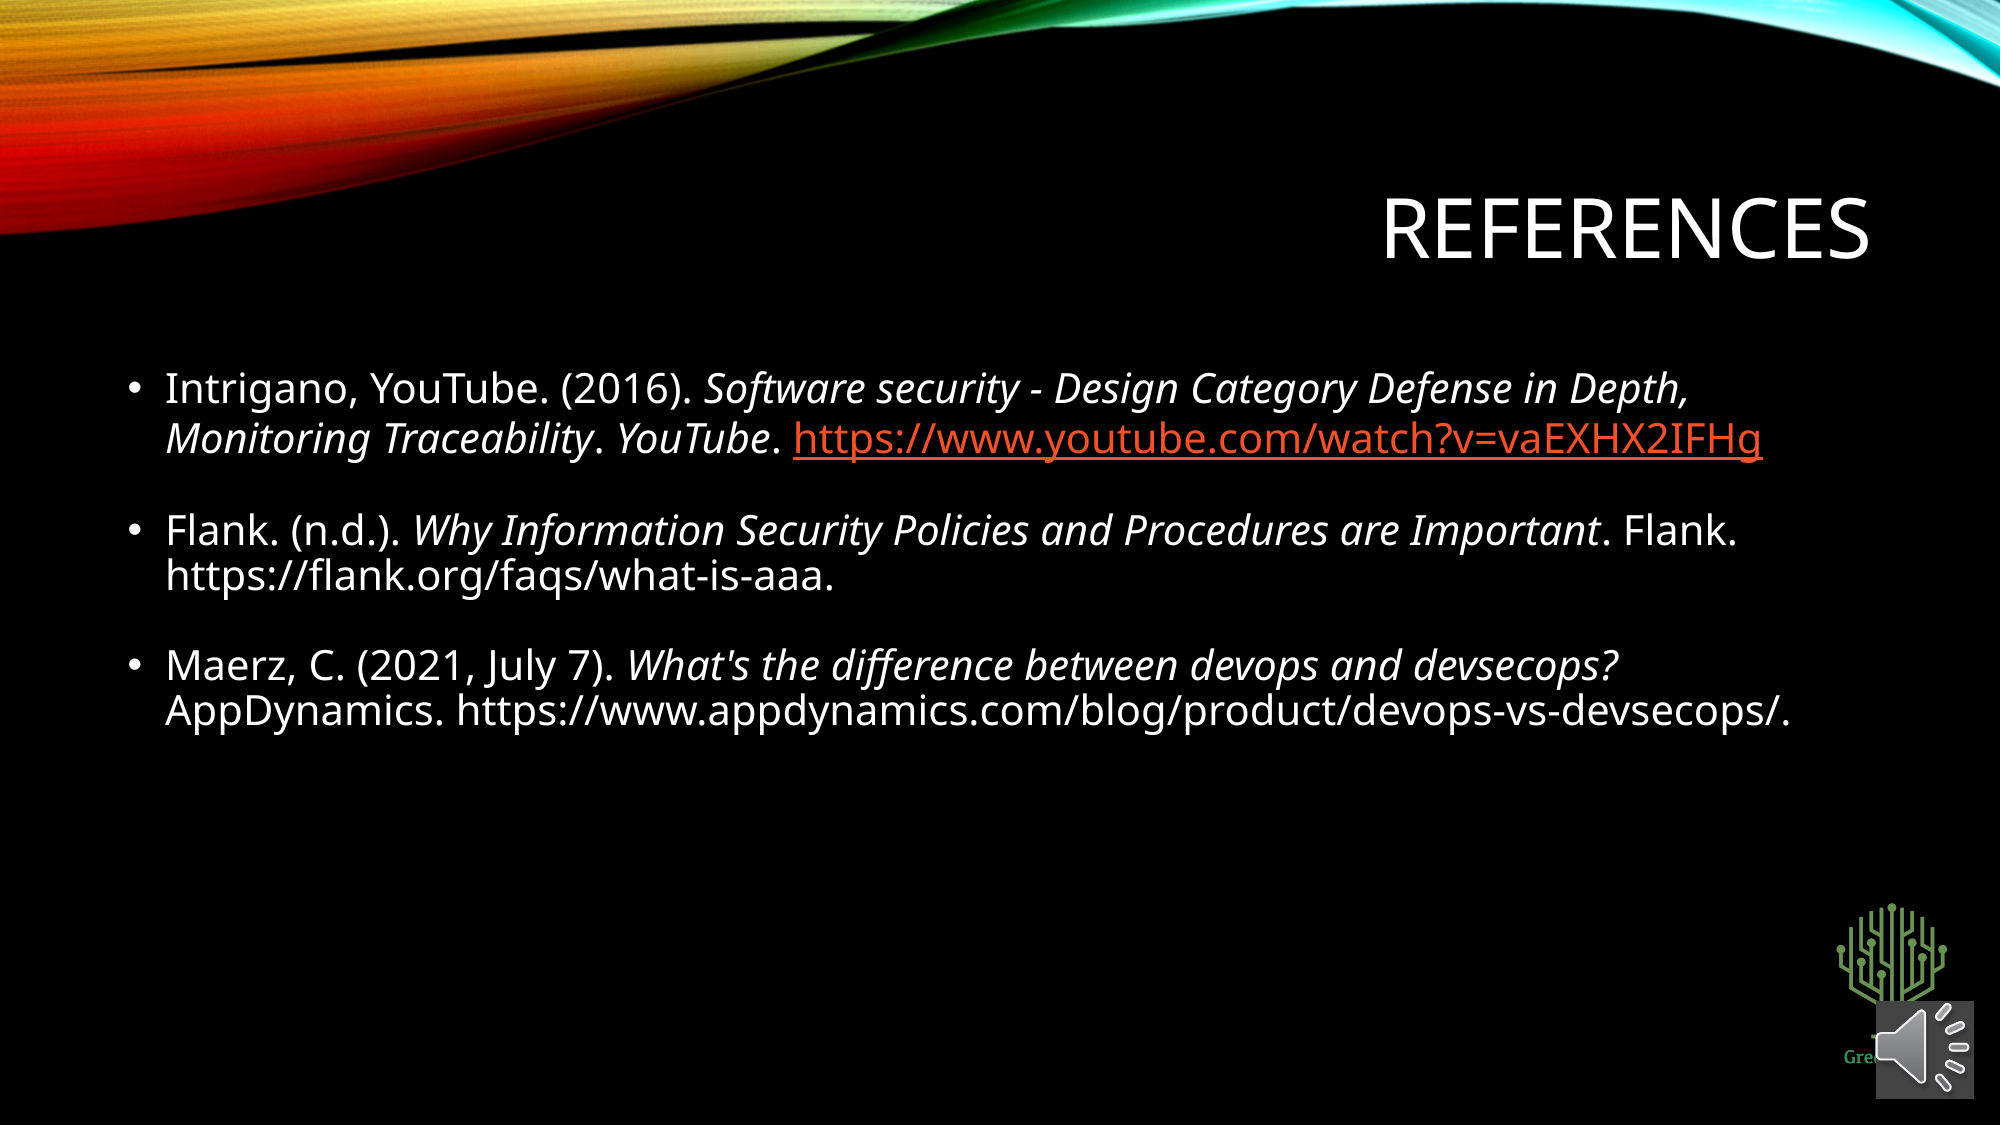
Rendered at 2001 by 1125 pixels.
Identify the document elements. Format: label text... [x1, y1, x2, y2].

title REFERENCES [474, 125, 1888, 338]
picture [0, 0, 2000, 237]
picture [1817, 892, 1976, 1101]
list Intrigano, YouTube. (2016). Software security - Design Category Defense in Depth, Monitoring Traceability. YouTube. https://www.youtube.com/watch?v=vaEXHX2IFHg Flank. (n.d.). Why Information Security Policies and Procedures are Important. Flank. https://flank.org/faqs/what-is-aaa. Maerz, C. (2021, July 7). What's the difference between devops and devsecops? AppDynamics. https://www.appdynamics.com/blog/product/devops-vs-devsecops/. [112, 360, 1888, 1021]
